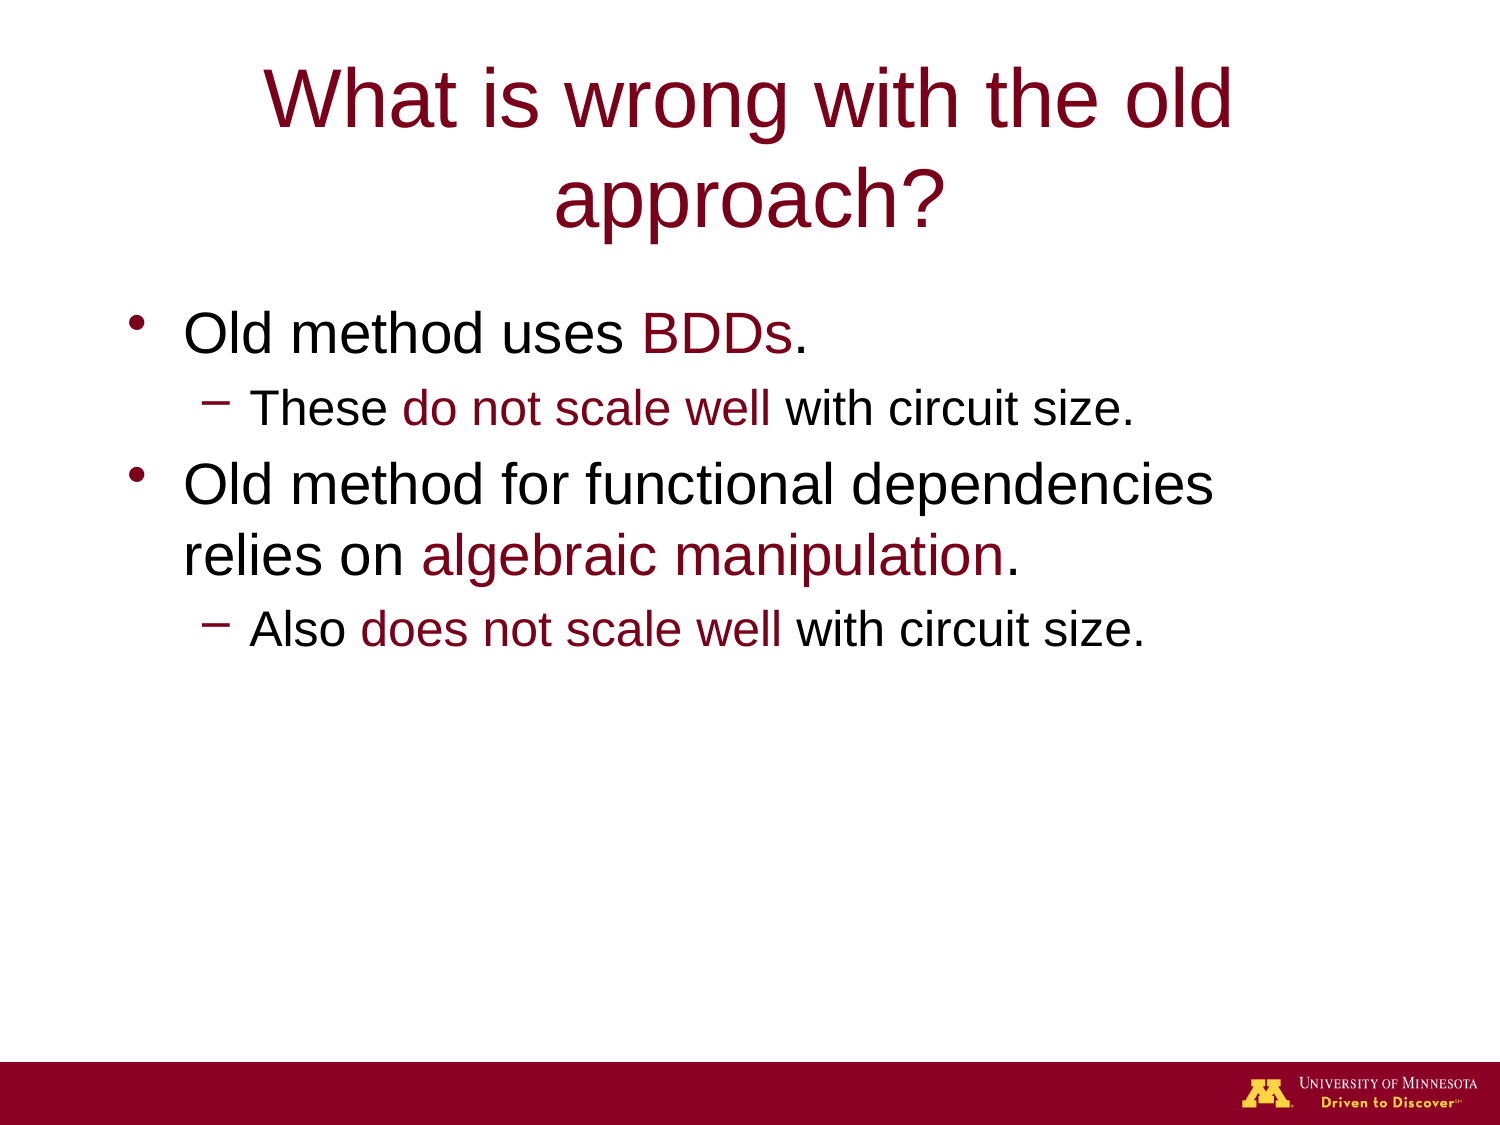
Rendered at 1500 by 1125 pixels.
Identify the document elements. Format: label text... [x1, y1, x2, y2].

title What is wrong with the old approach? [112, 49, 1388, 238]
list Old method uses BDDs. These do not scale well with circuit size. Old method for functional dependencies relies on algebraic manipulation. Also does not scale well with circuit size. [112, 287, 1388, 938]
picture [0, 1062, 1500, 1125]
